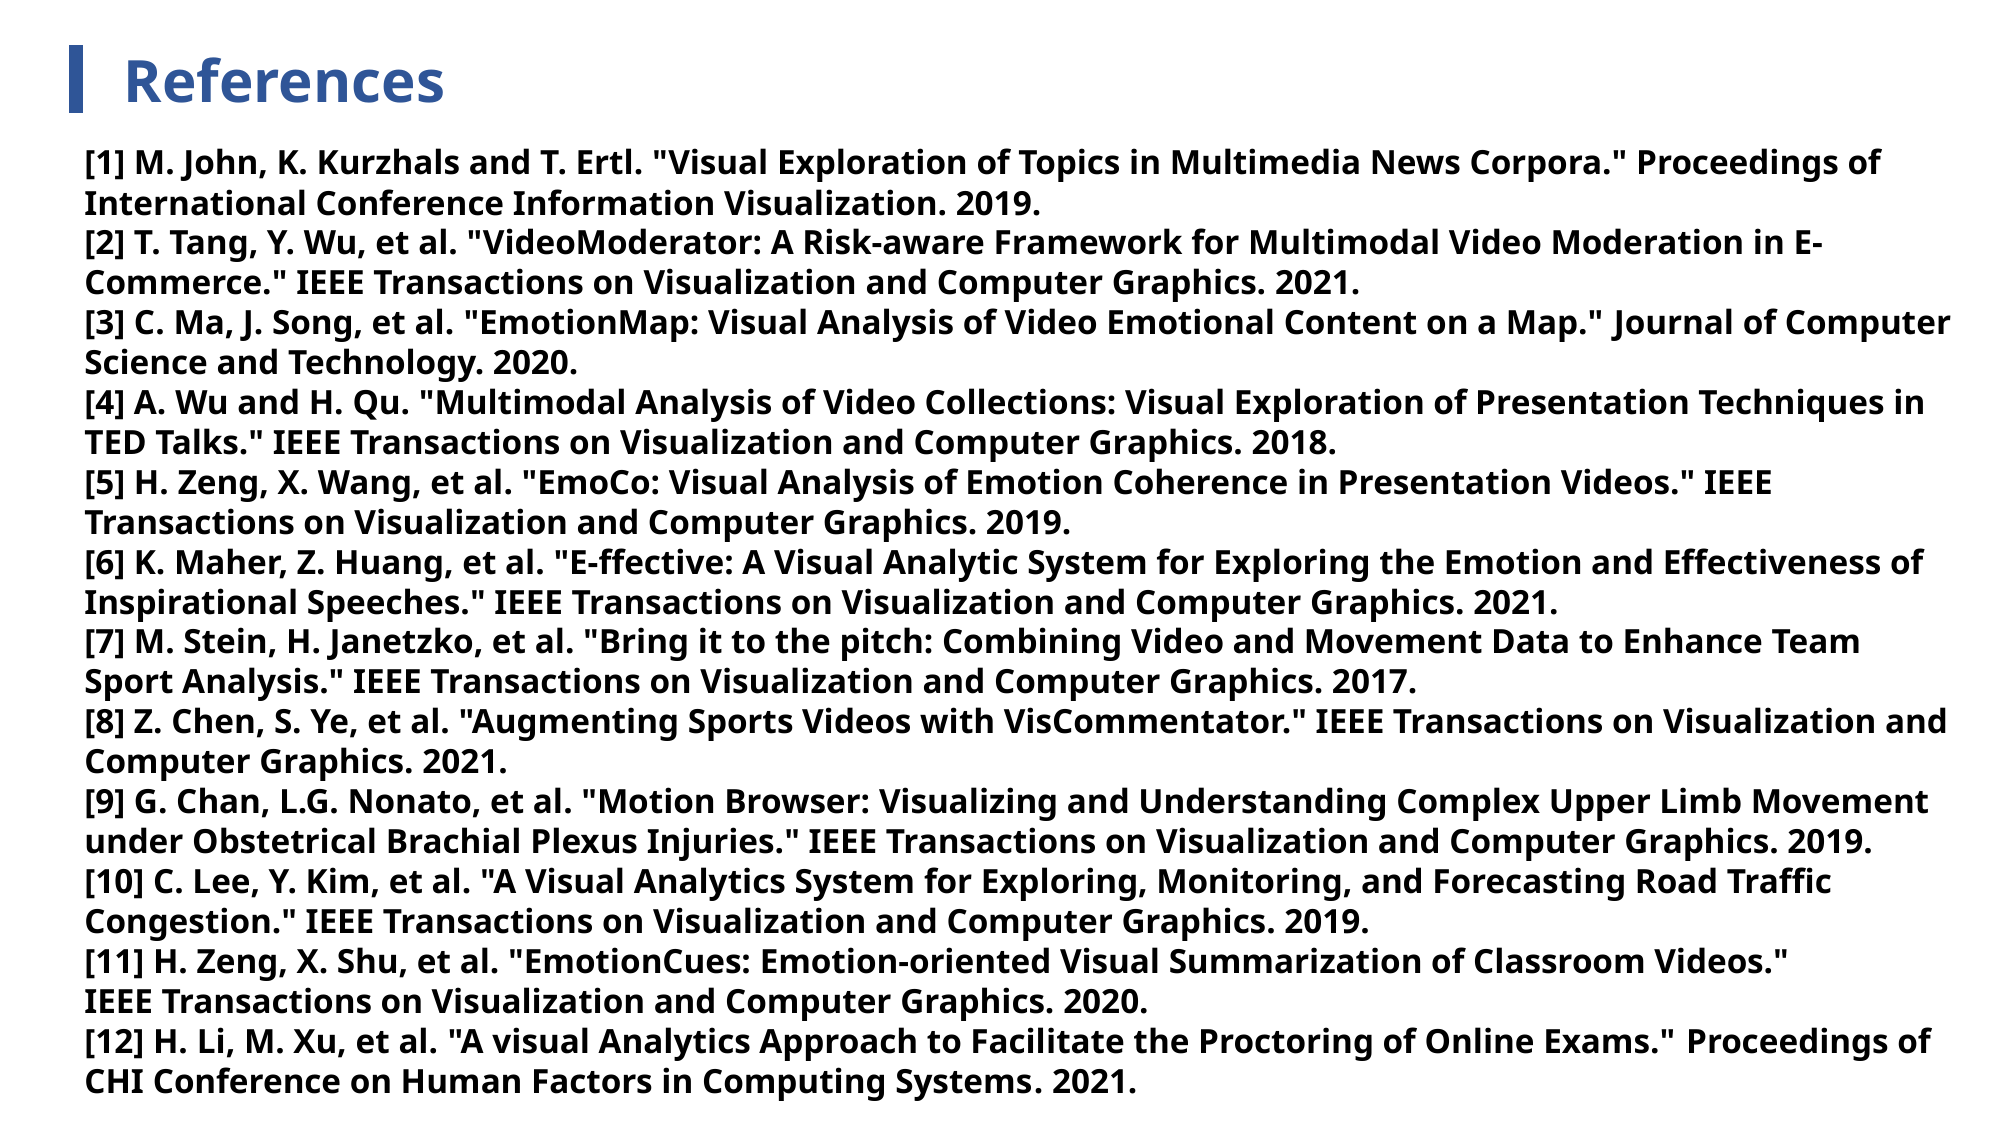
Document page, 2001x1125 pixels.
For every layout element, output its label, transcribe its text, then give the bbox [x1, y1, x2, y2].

text_box References [109, 36, 1544, 121]
text_box [69, 45, 83, 113]
text_box [1] M. John, K. Kurzhals and T. Ertl. "Visual Exploration of Topics in Multimedia News Corpora." Proceedings of International Conference Information Visualization. 2019. [2] T. Tang, Y. Wu, et al. "VideoModerator: A Risk-aware Framework for Multimodal Video Moderation in E-Commerce." IEEE Transactions on Visualization and Computer Graphics. 2021. [3] C. Ma, J. Song, et al. "EmotionMap: Visual Analysis of Video Emotional Content on a Map." Journal of Computer Science and Technology. 2020. [4] A. Wu and H. Qu. "Multimodal Analysis of Video Collections: Visual Exploration of Presentation Techniques in TED Talks." IEEE Transactions on Visualization and Computer Graphics. 2018. [5] H. Zeng, X. Wang, et al. "EmoCo: Visual Analysis of Emotion Coherence in Presentation Videos." IEEE Transactions on Visualization and Computer Graphics. 2019. [6] K. Maher, Z. Huang, et al. "E-ffective: A Visual Analytic System for Exploring the Emotion and Effectiveness of Inspirational Speeches." IEEE Transactions on Visualization and Computer Graphics. 2021. [7] M. Stein, H. Janetzko, et al. "Bring it to the pitch: Combining Video and Movement Data to Enhance Team Sport Analysis." IEEE Transactions on Visualization and Computer Graphics. 2017. [8] Z. Chen, S. Ye, et al. "Augmenting Sports Videos with VisCommentator." IEEE Transactions on Visualization and Computer Graphics. 2021. [9] G. Chan, L.G. Nonato, et al. "Motion Browser: Visualizing and Understanding Complex Upper Limb Movement under Obstetrical Brachial Plexus Injuries." IEEE Transactions on Visualization and Computer Graphics. 2019. [10] C. Lee, Y. Kim, et al. "A Visual Analytics System for Exploring, Monitoring, and Forecasting Road Traffic Congestion." IEEE Transactions on Visualization and Computer Graphics. 2019. [11] H. Zeng, X. Shu, et al. "EmotionCues: Emotion-oriented Visual Summarization of Classroom Videos." IEEE Transactions on Visualization and Computer Graphics. 2020. [12] H. Li, M. Xu, et al. "A visual Analytics Approach to Facilitate the Proctoring of Online Exams." Proceedings of CHI Conference on Human Factors in Computing Systems. 2021. [69, 134, 1974, 1108]
